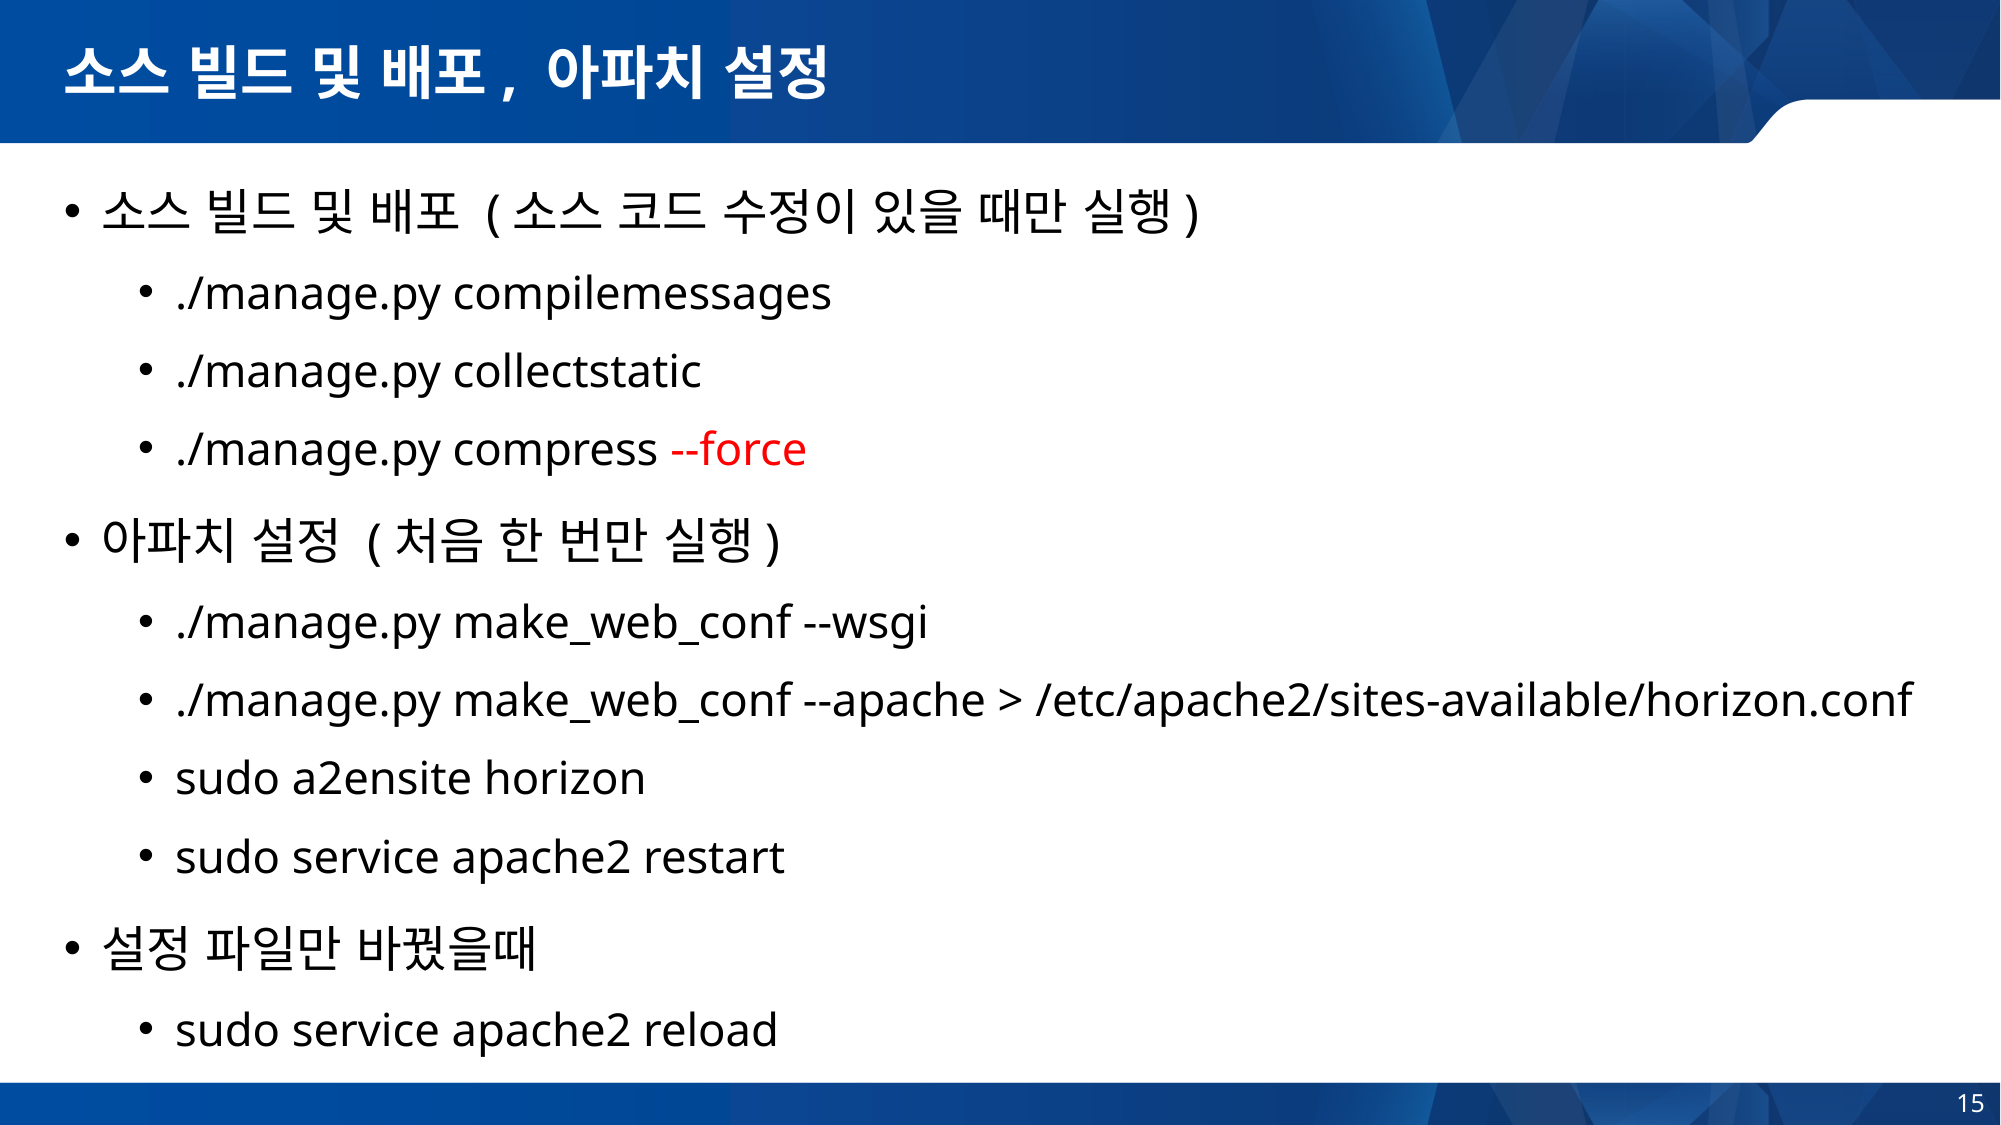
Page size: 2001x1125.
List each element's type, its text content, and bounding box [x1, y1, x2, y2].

list 소스 빌드 및 배포 (소스 코드 수정이 있을 때만 실행) ./manage.py compilemessages ./manage.py collectstatic ./manage.py compress --force 아파치 설정 (처음 한 번만 실행) ./manage.py make_web_conf --wsgi ./manage.py make_web_conf --apache > /etc/apache2/sites-available/horizon.conf sudo a2ensite horizon sudo service apache2 restart 설정 파일만 바꿨을때 sudo service apache2 reload [48, 158, 1961, 1069]
slide_number 15 [1787, 1084, 2000, 1125]
picture [0, 0, 2001, 1125]
title 소스 빌드 및 배포, 아파치 설정 [48, 31, 1961, 120]
